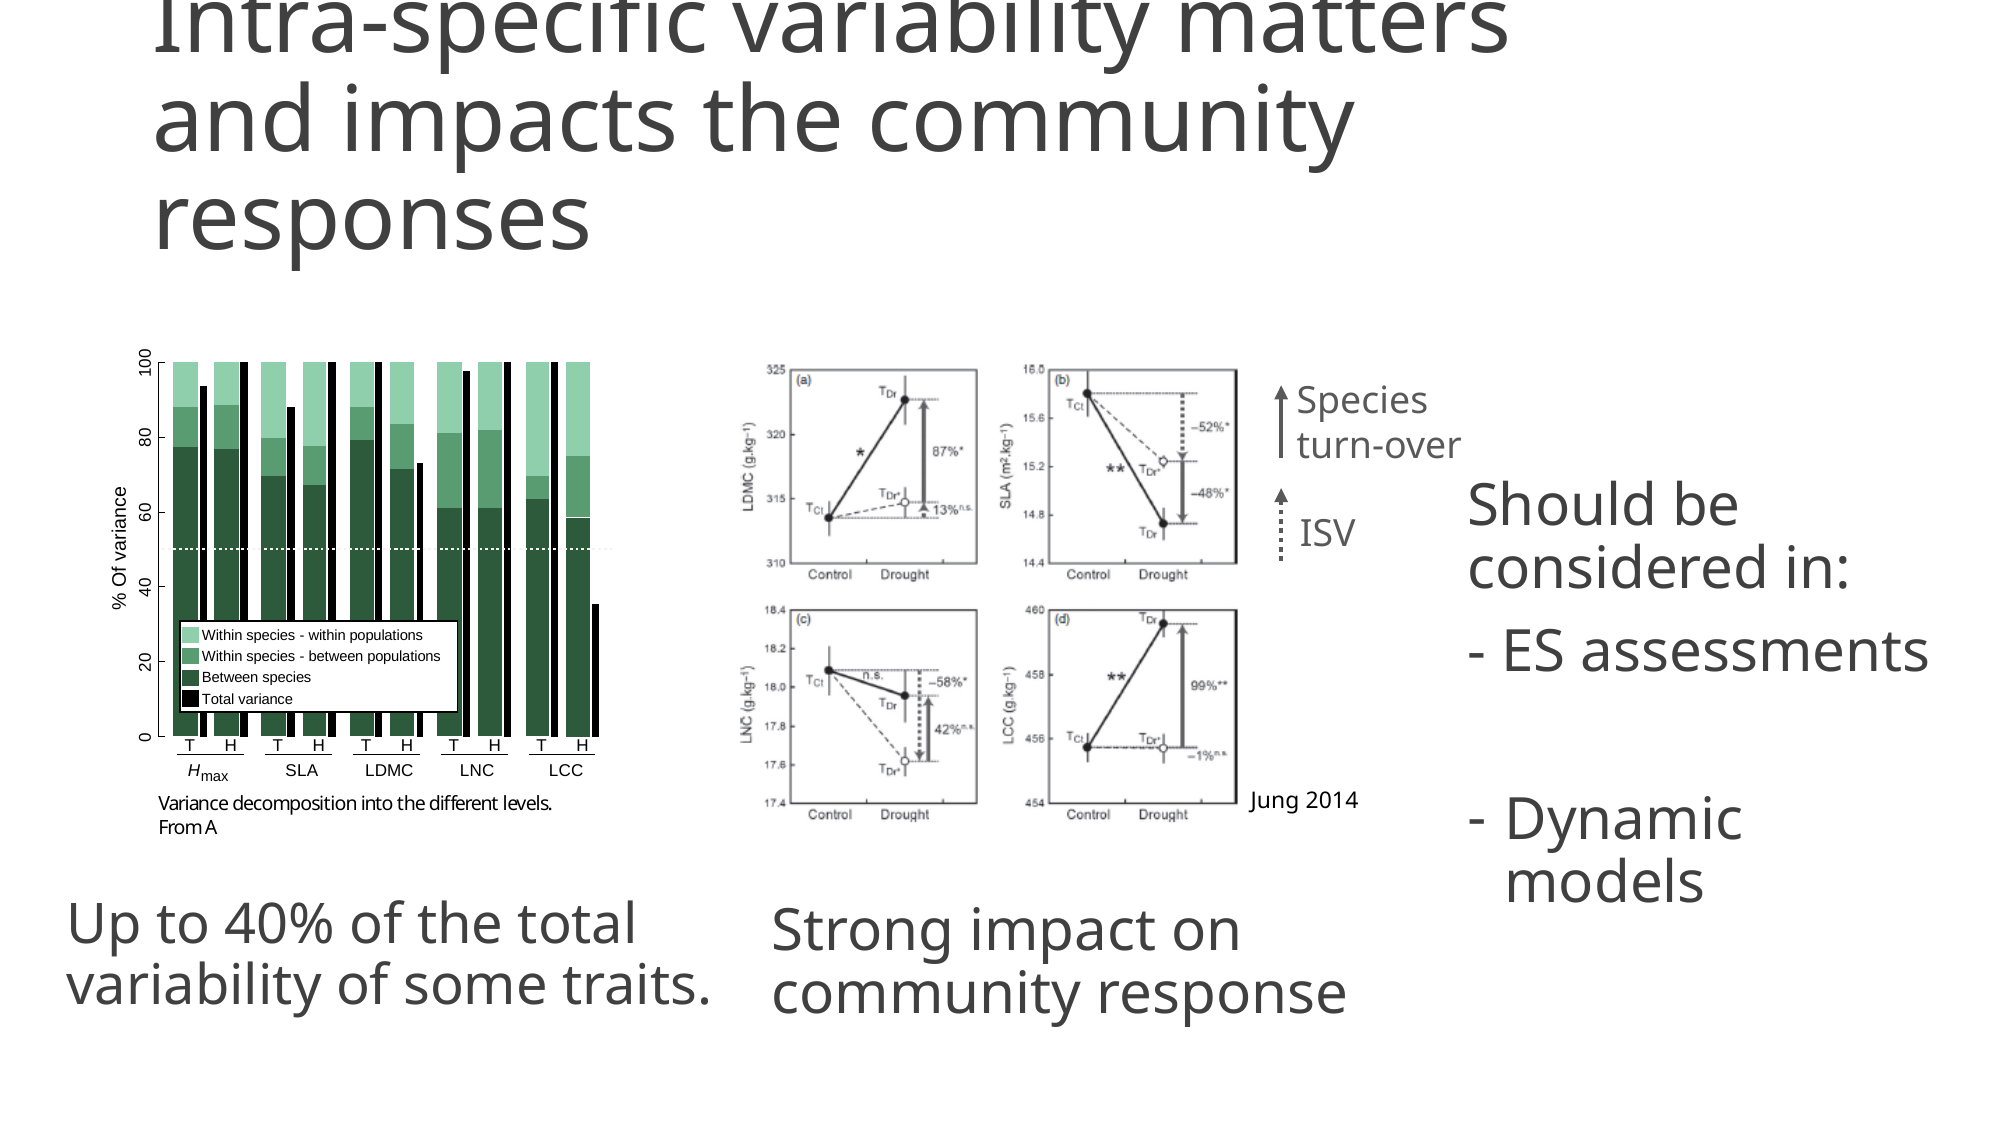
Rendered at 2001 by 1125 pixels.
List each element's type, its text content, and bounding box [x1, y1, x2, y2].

picture [108, 347, 612, 839]
title Intra-specific variability matters and impacts the community responses [137, 59, 1827, 278]
text_box Should be considered in: - ES assessments Dynamic models [1452, 347, 1969, 1043]
text_box Strong impact on community response [756, 892, 1437, 1047]
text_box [732, 355, 1470, 831]
list Up to 40% of the total variability of some traits. [51, 888, 733, 1043]
